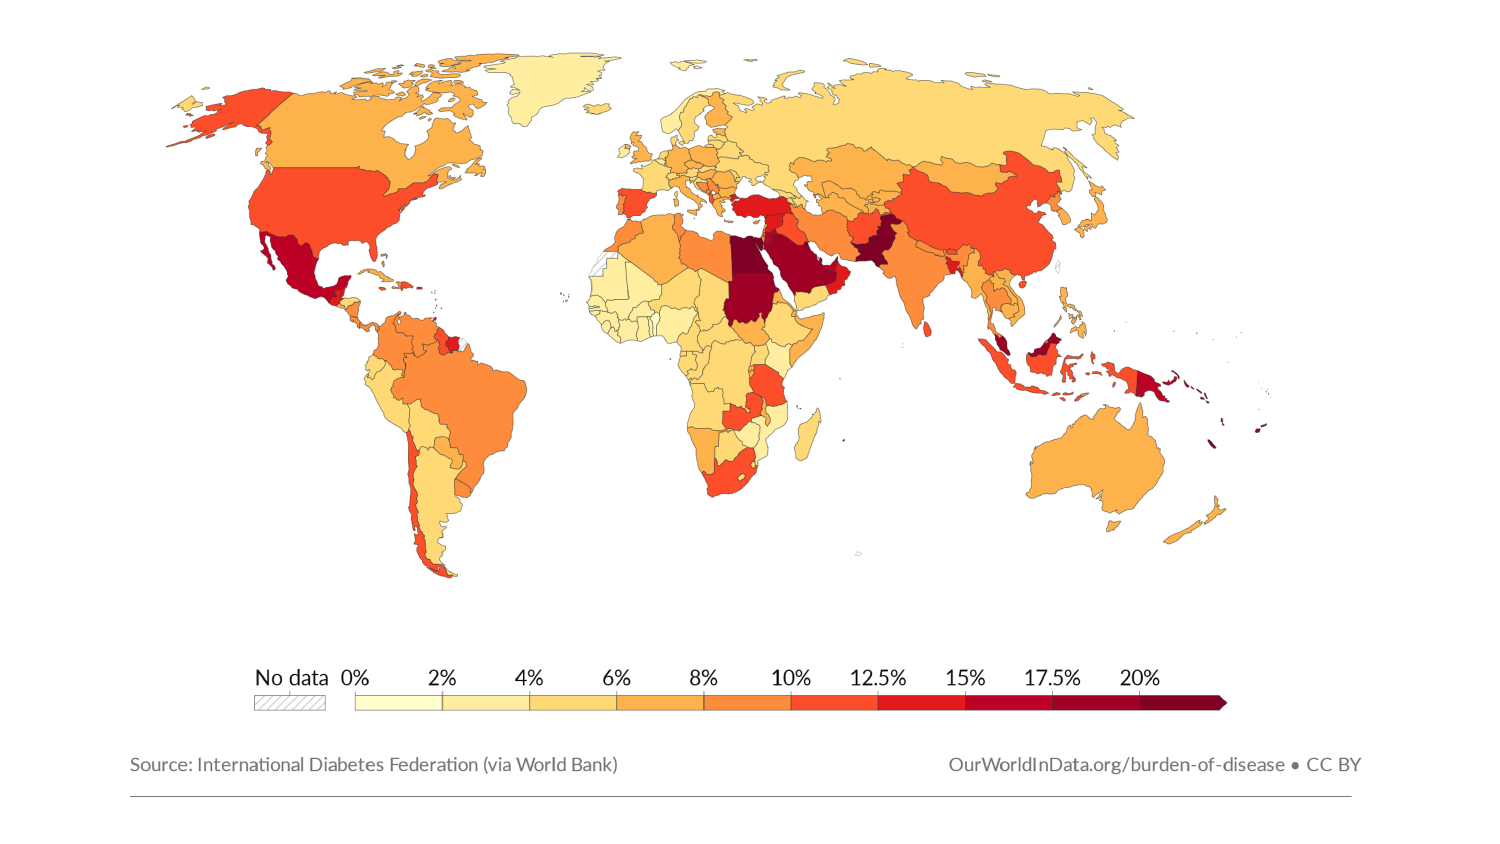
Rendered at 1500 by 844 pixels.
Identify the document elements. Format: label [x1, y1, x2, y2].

picture [106, 34, 1374, 797]
